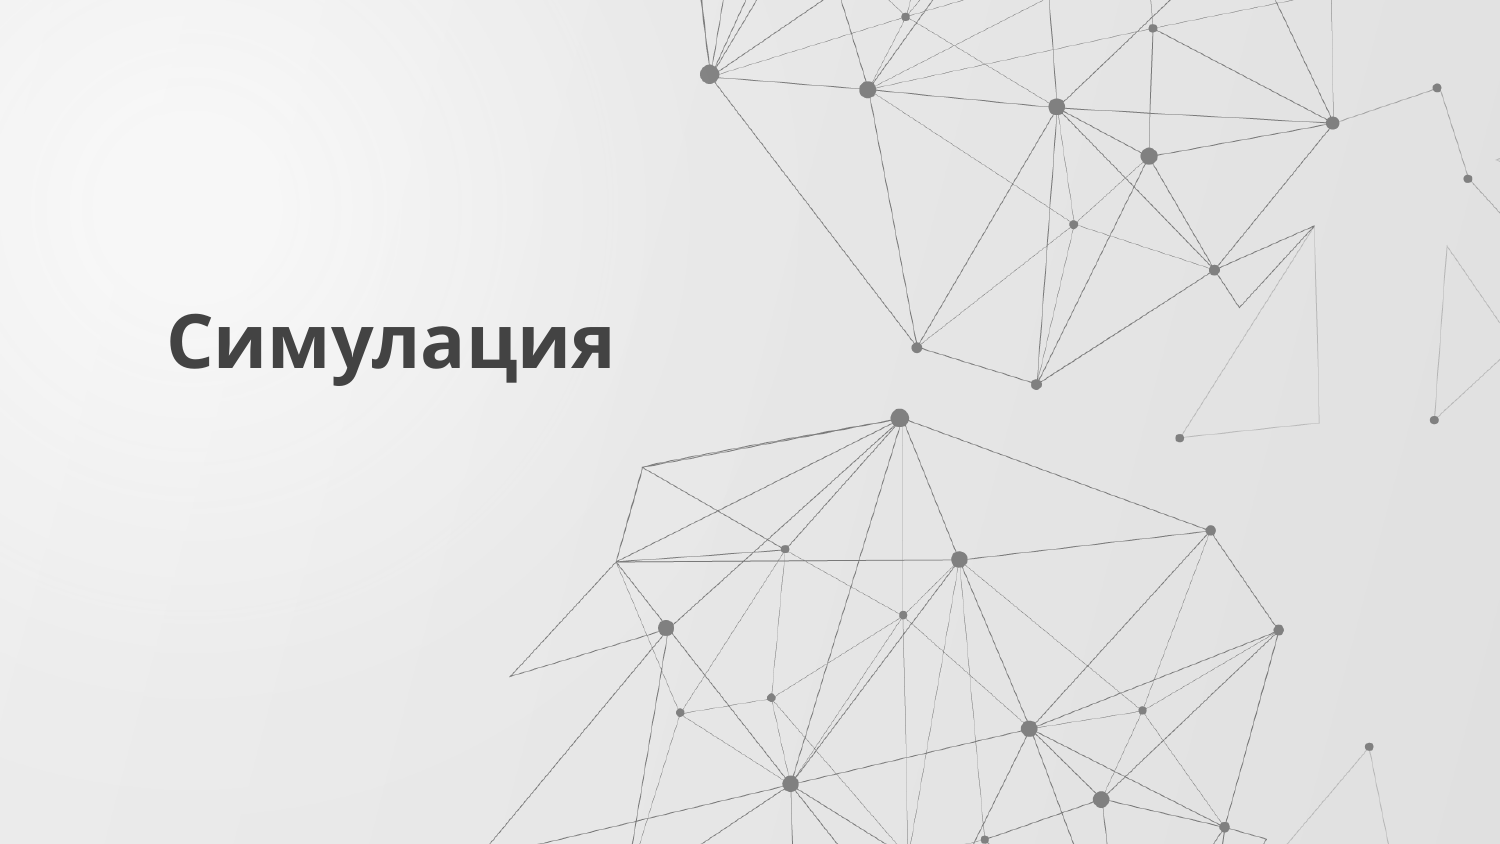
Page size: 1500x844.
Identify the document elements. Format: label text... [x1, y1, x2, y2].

picture [0, 0, 1500, 844]
title Симулация [8, 290, 775, 399]
